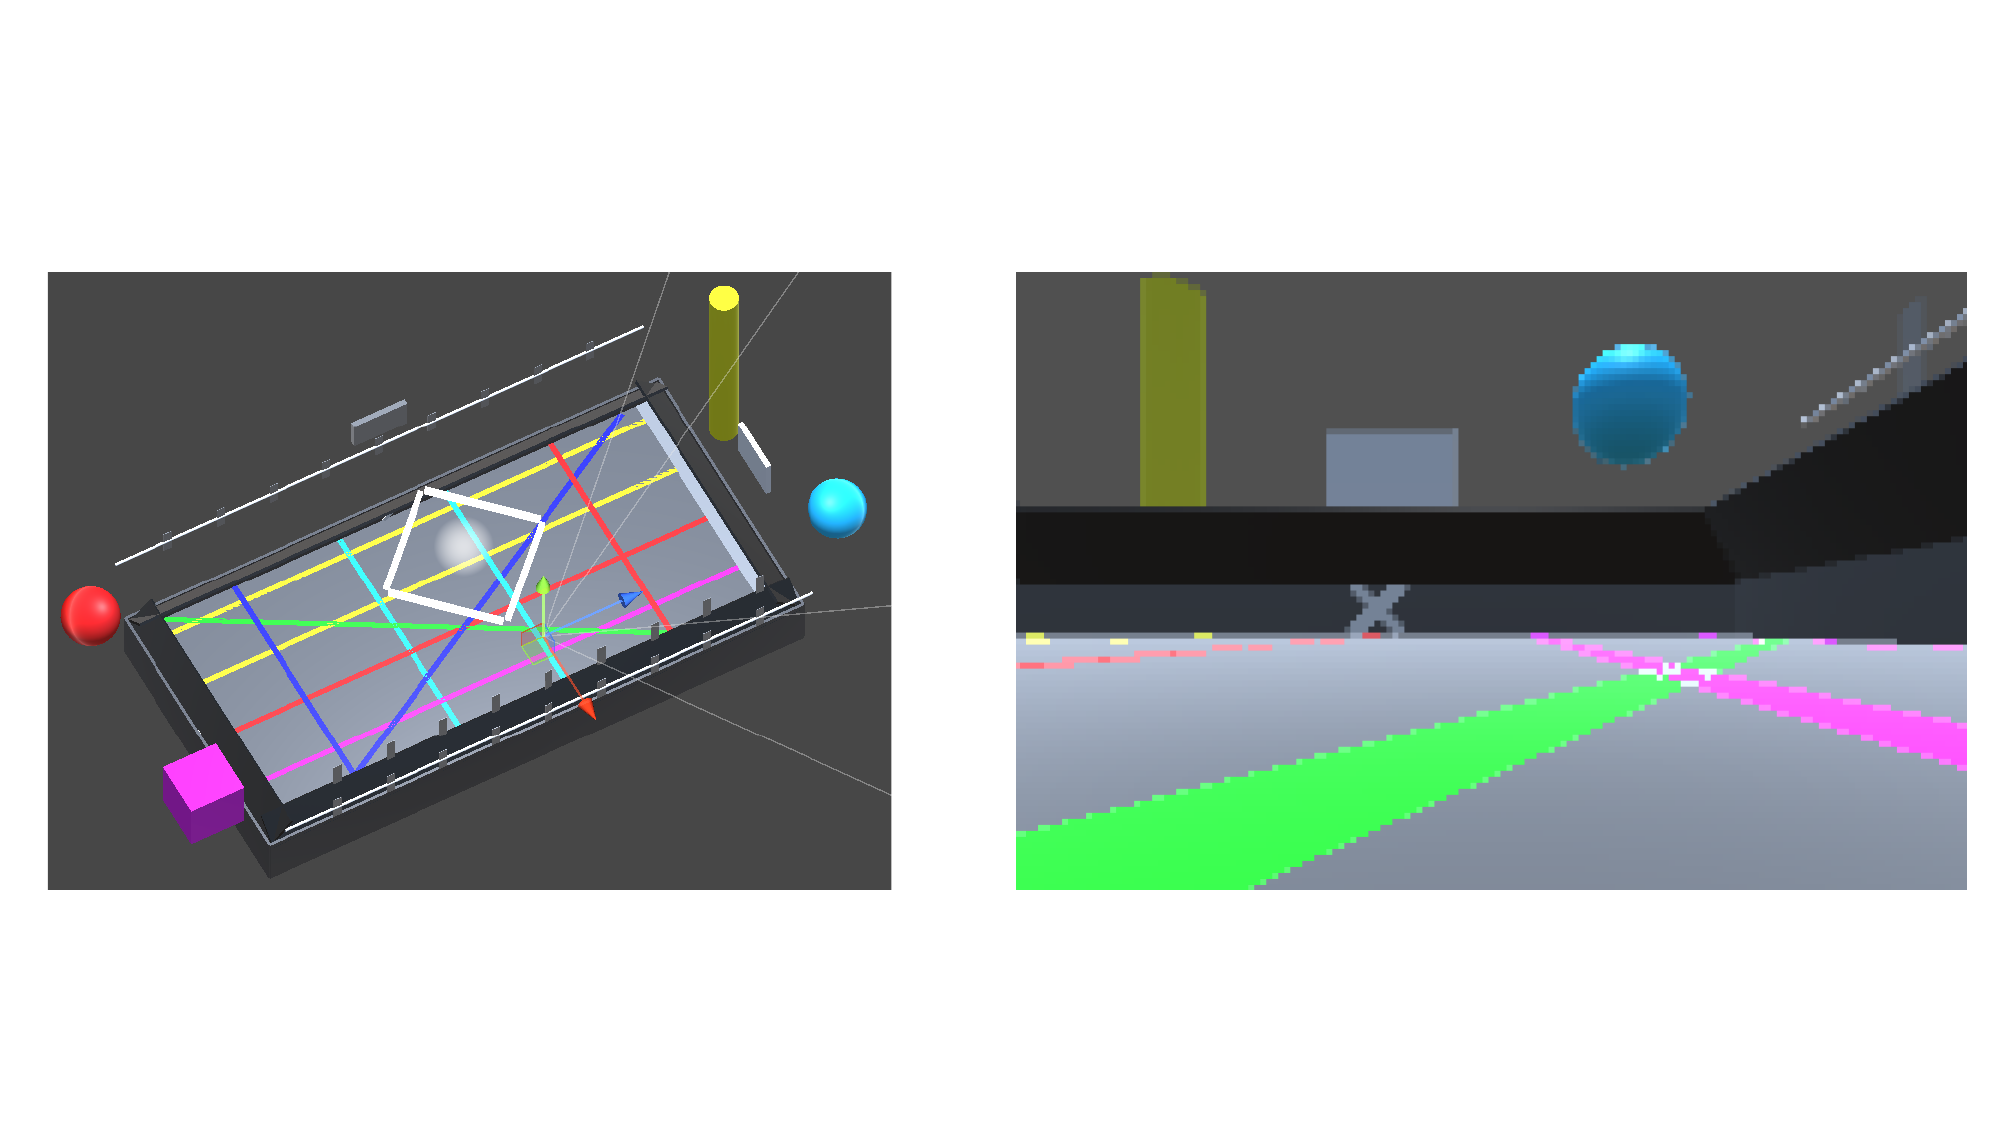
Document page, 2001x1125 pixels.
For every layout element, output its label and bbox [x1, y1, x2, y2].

picture [1016, 272, 1968, 891]
picture [47, 272, 892, 891]
